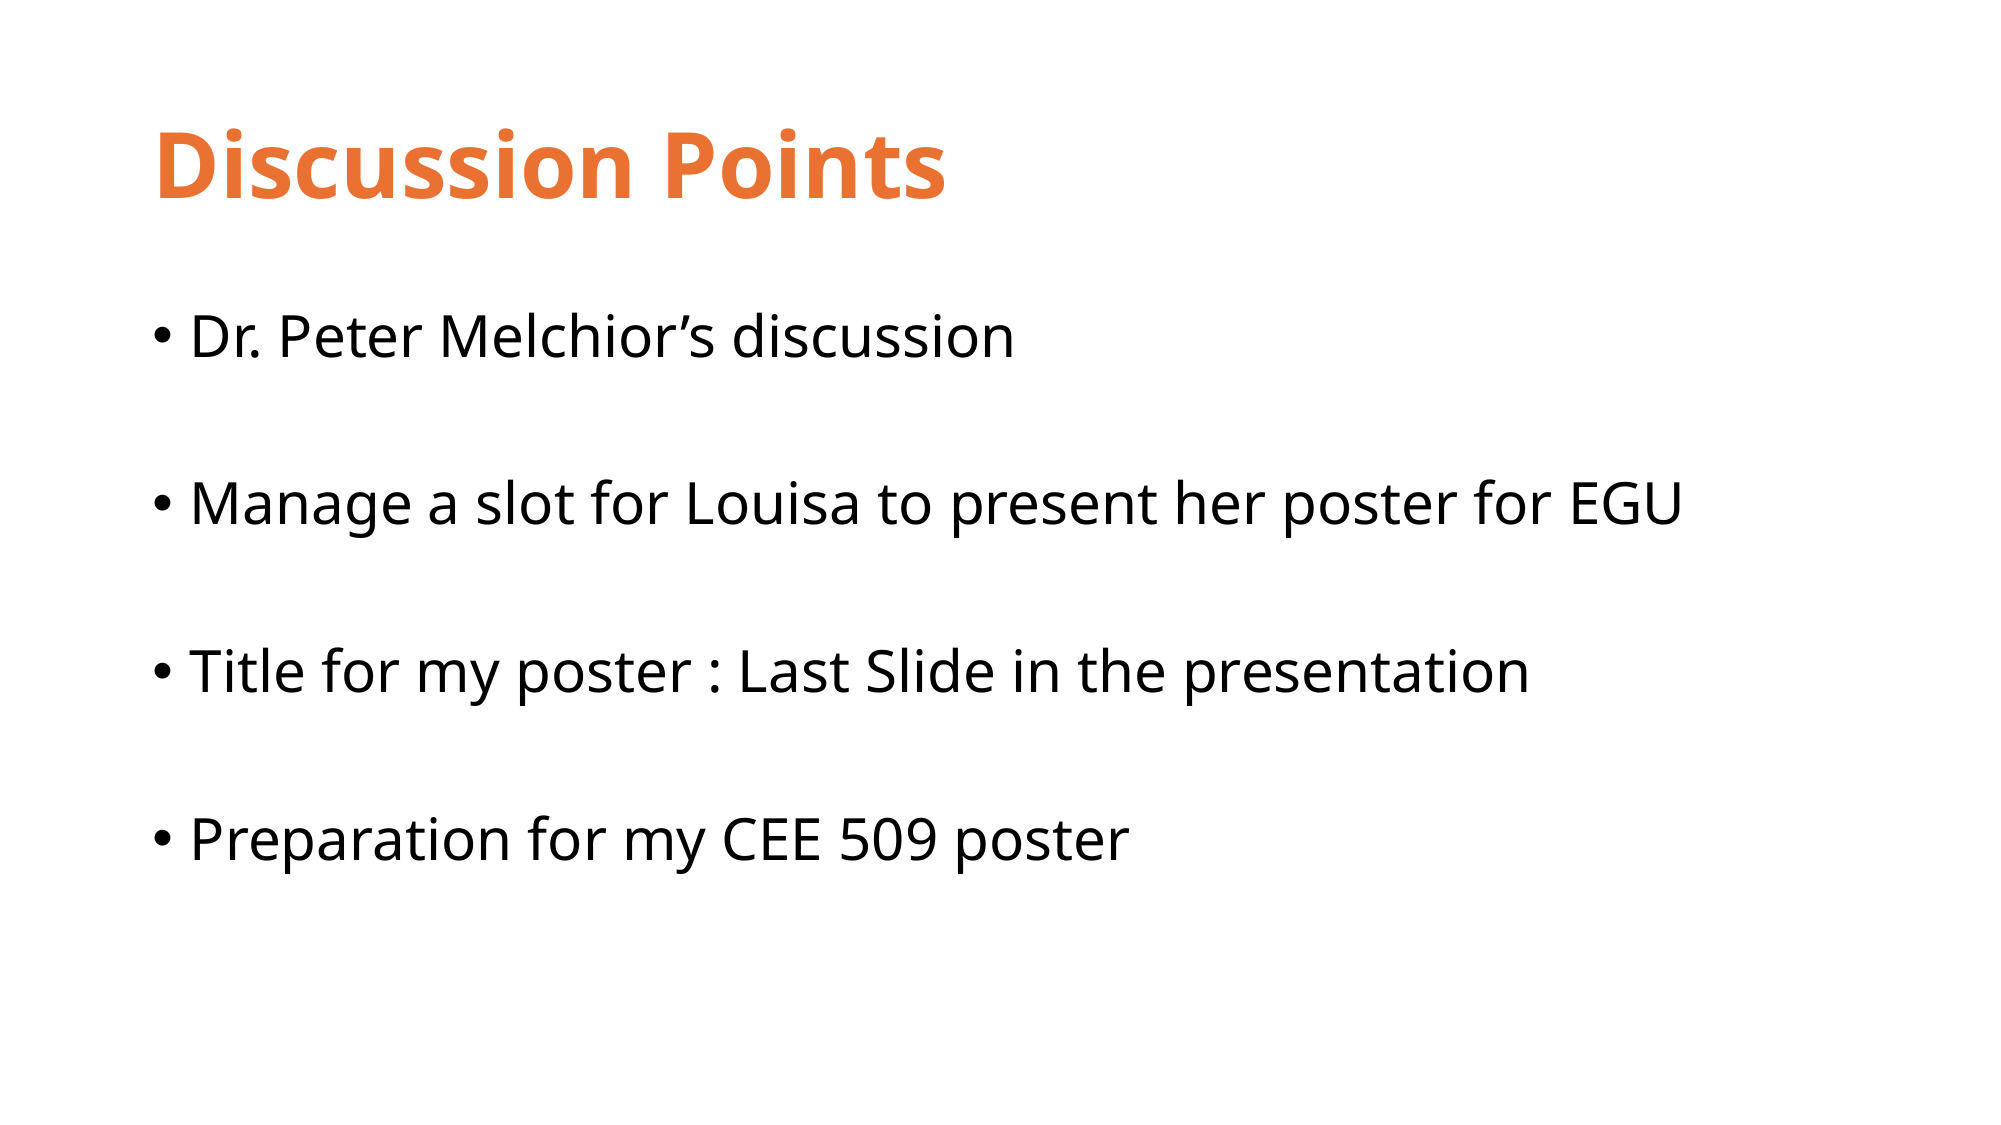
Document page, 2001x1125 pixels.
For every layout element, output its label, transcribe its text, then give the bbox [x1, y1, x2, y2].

list Dr. Peter Melchior’s discussion Manage a slot for Louisa to present her poster for EGU Title for my poster : Last Slide in the presentation Preparation for my CEE 509 poster [137, 299, 1863, 1014]
title Discussion Points [137, 59, 1863, 278]
